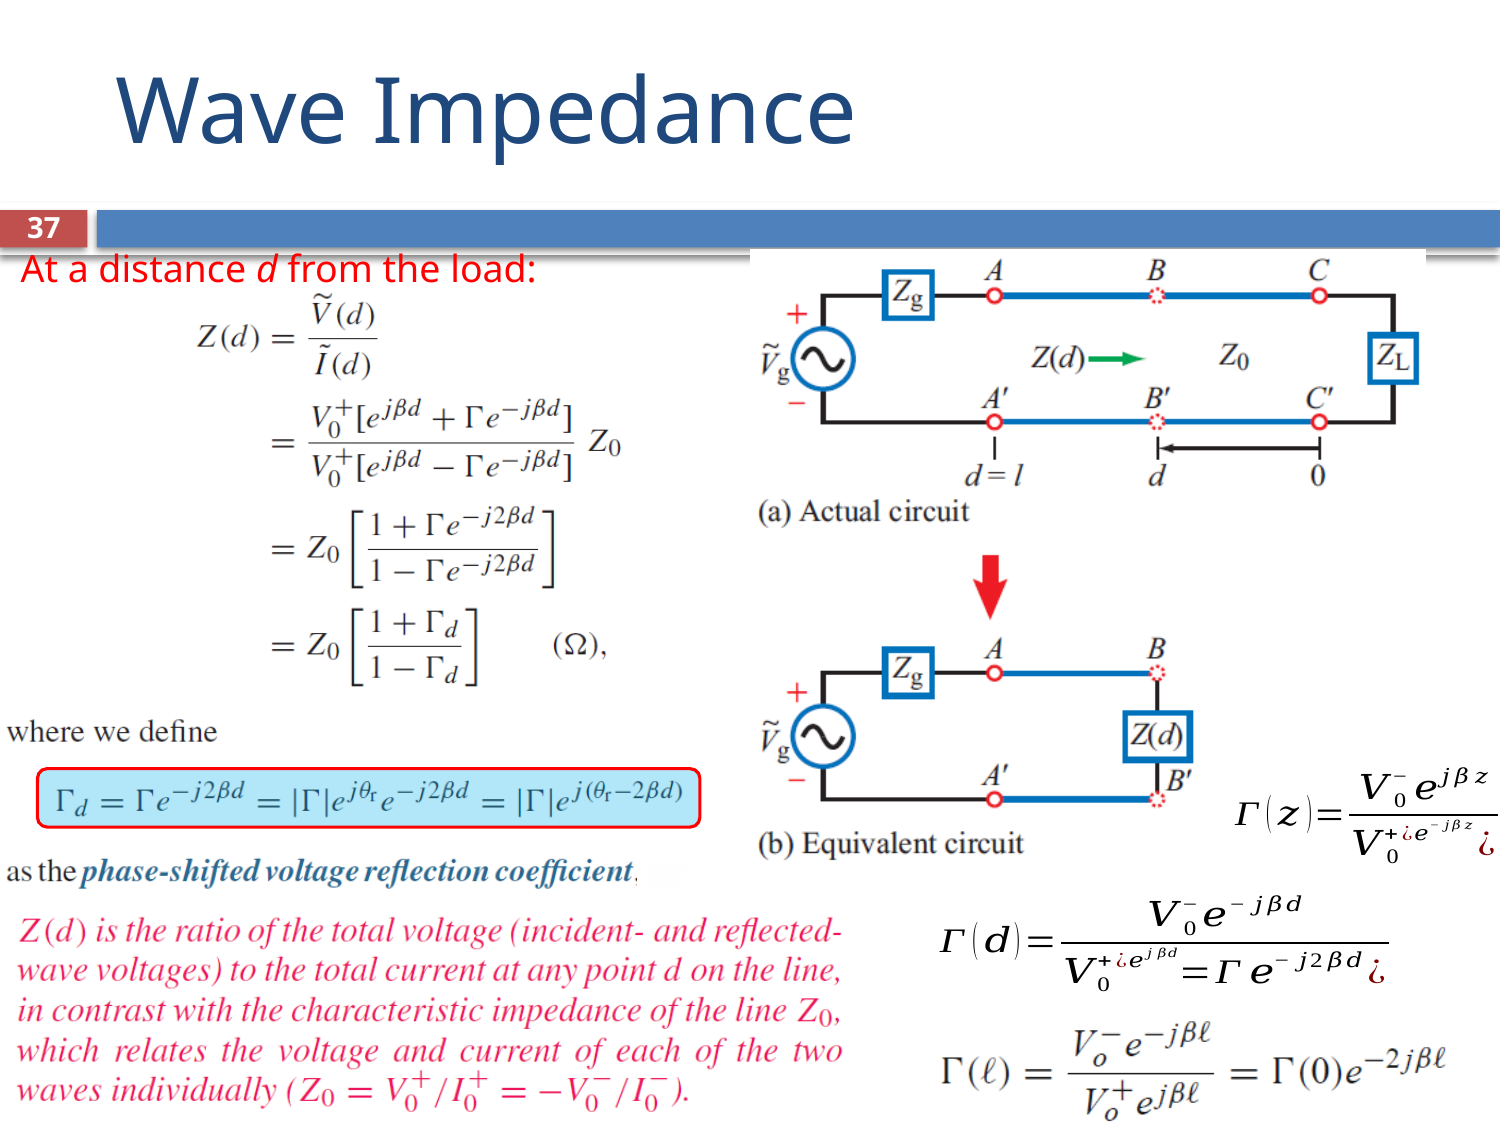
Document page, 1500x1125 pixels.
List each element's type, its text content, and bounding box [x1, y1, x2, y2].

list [749, 248, 1426, 871]
text_box At a distance d from the load: [5, 237, 552, 286]
picture [0, 287, 751, 894]
slide_number 37 [0, 208, 88, 249]
title Wave Impedance [100, 25, 1438, 189]
picture [937, 1019, 1448, 1124]
text_box [693, 767, 702, 828]
picture [12, 910, 851, 1125]
